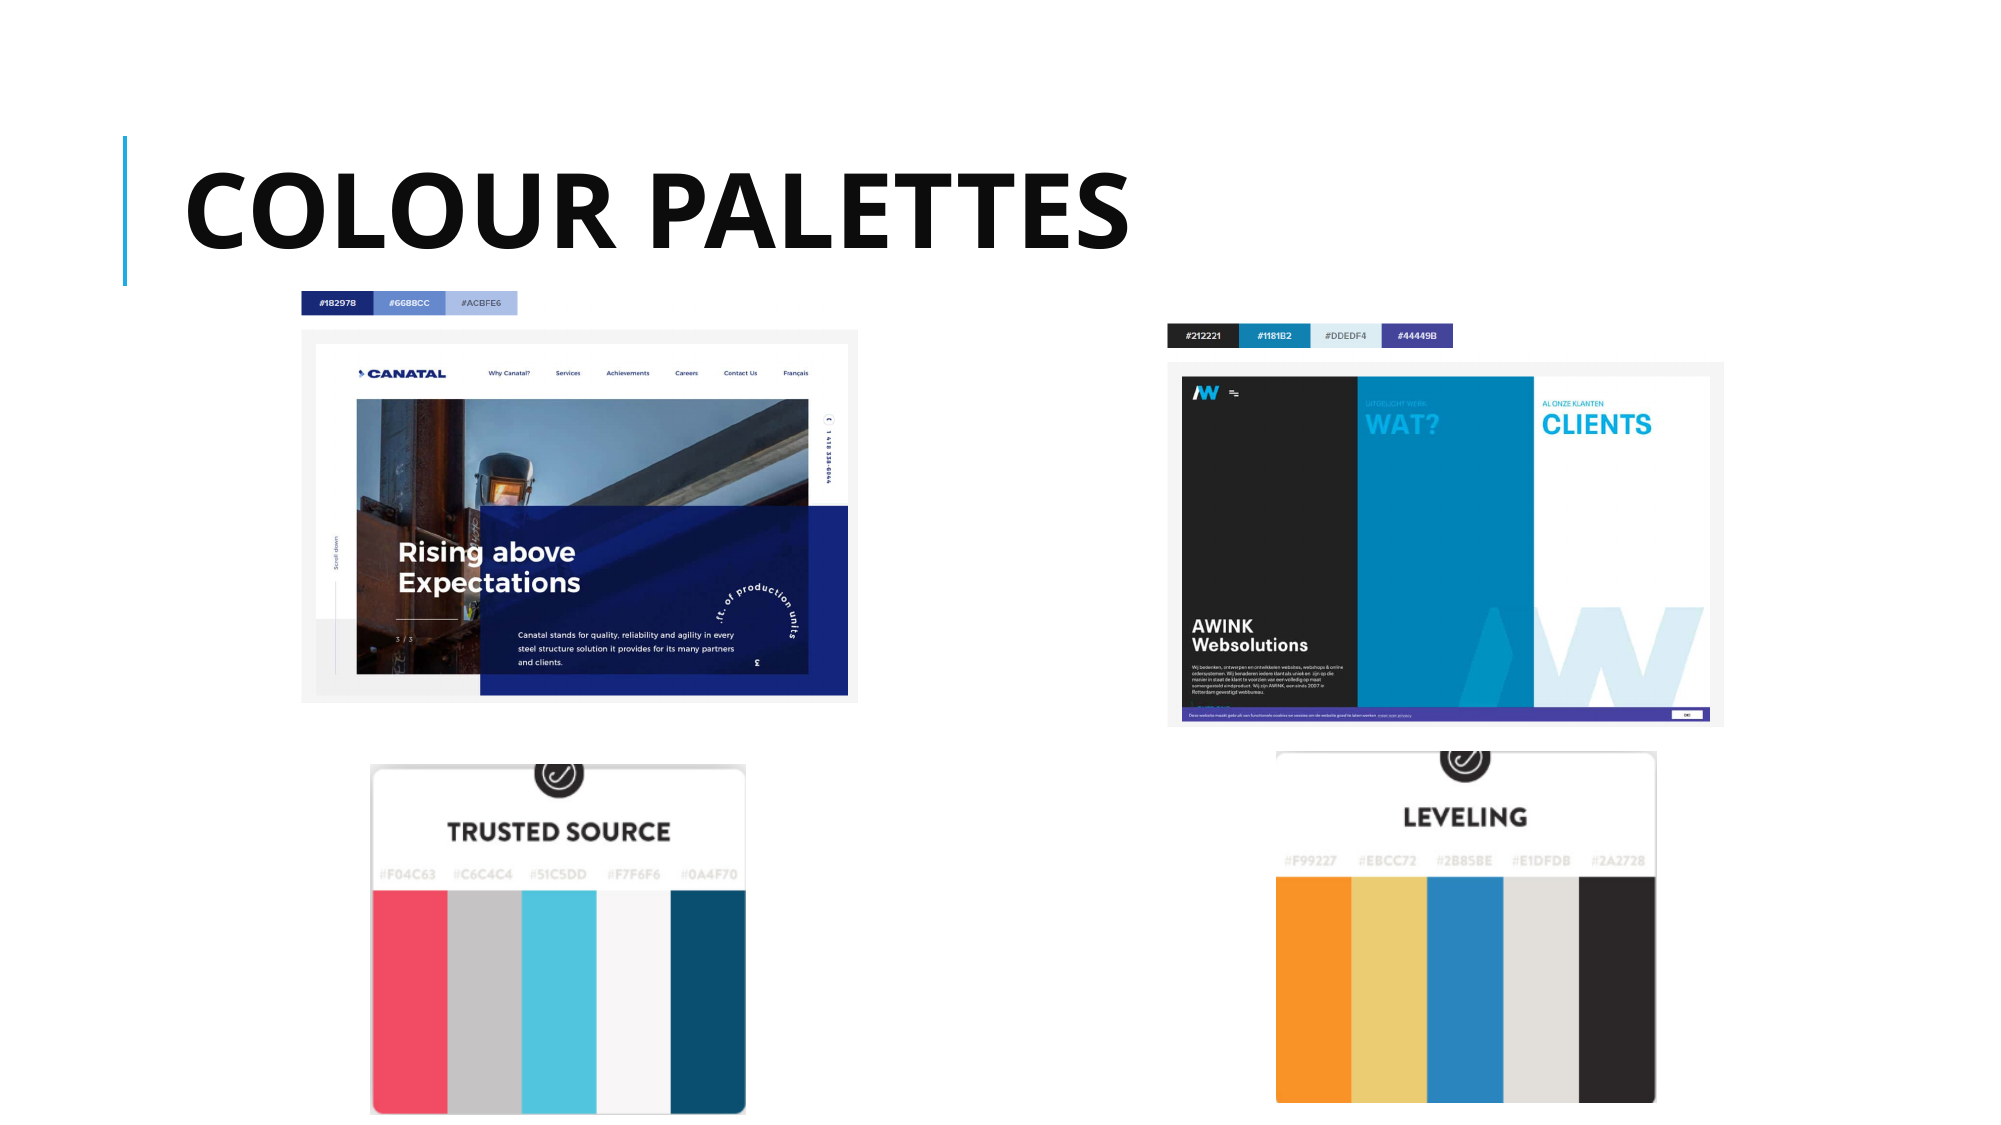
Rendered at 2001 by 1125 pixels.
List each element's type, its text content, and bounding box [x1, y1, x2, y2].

picture [1275, 751, 1658, 1103]
title COLOUR PALETTES [168, 96, 1763, 342]
picture [301, 291, 858, 703]
picture [1167, 321, 1725, 727]
picture [370, 764, 747, 1116]
